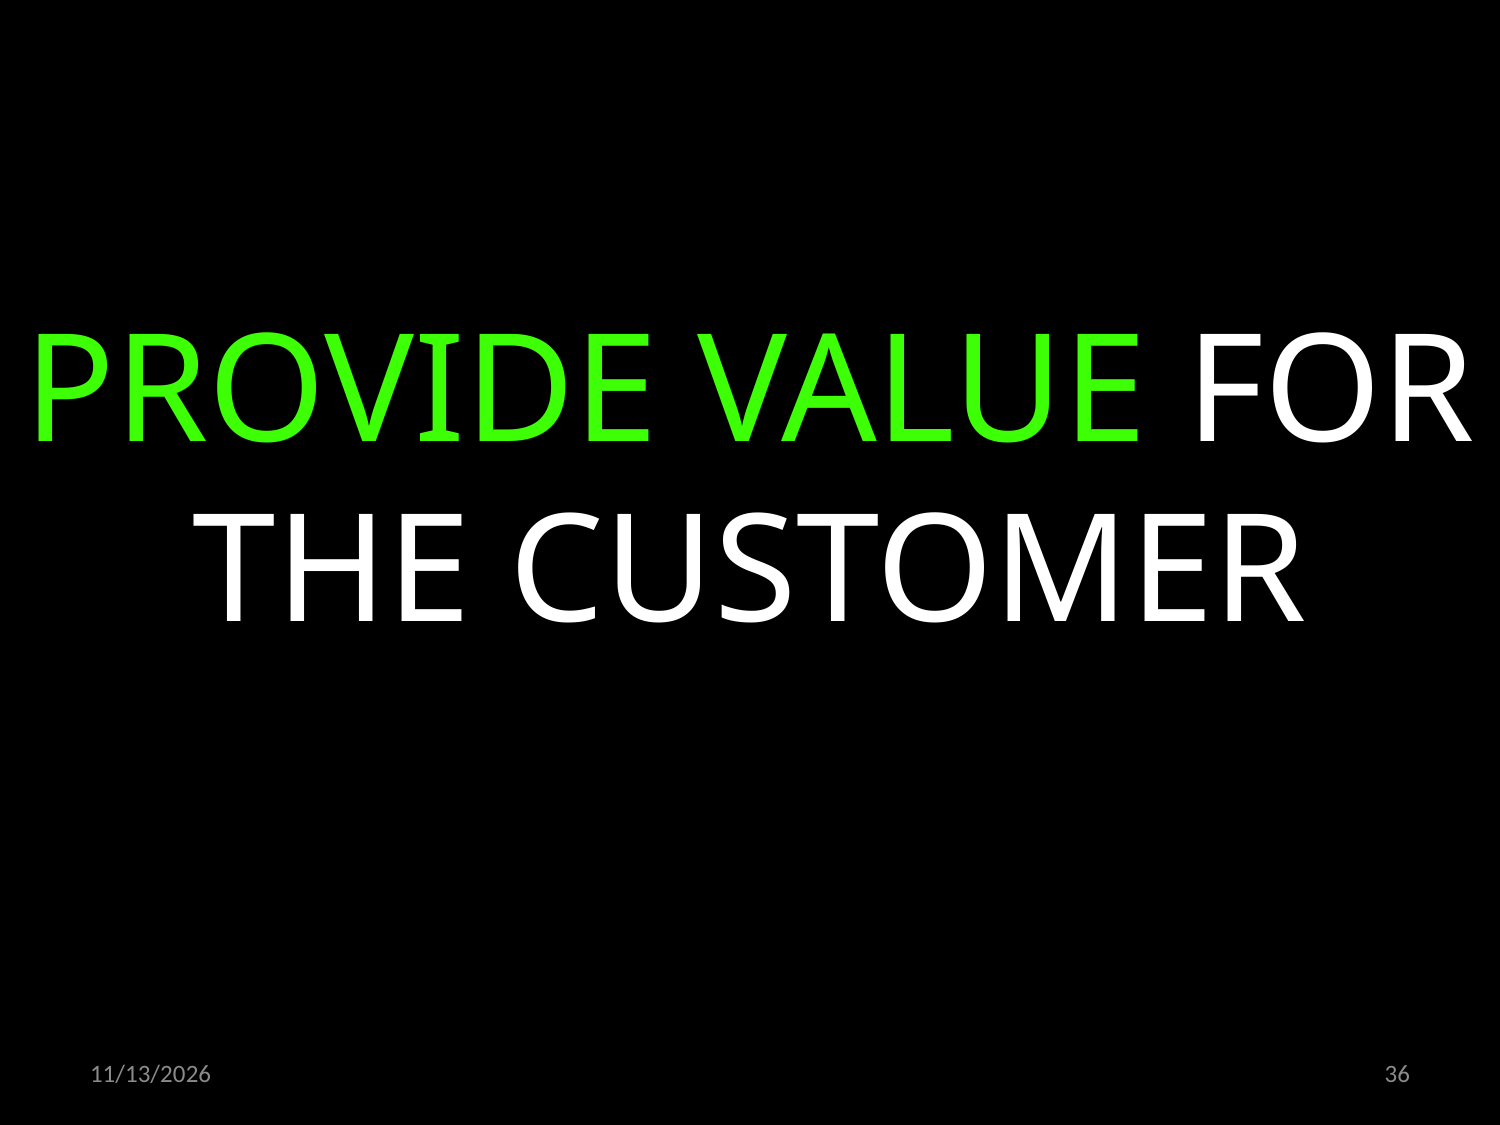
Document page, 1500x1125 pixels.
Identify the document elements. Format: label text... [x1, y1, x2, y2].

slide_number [75, 1042, 425, 1103]
text_box PROVIDE VALUE FOR THE CUSTOMER [0, 283, 1500, 386]
slide_number 36 [1074, 1042, 1425, 1103]
